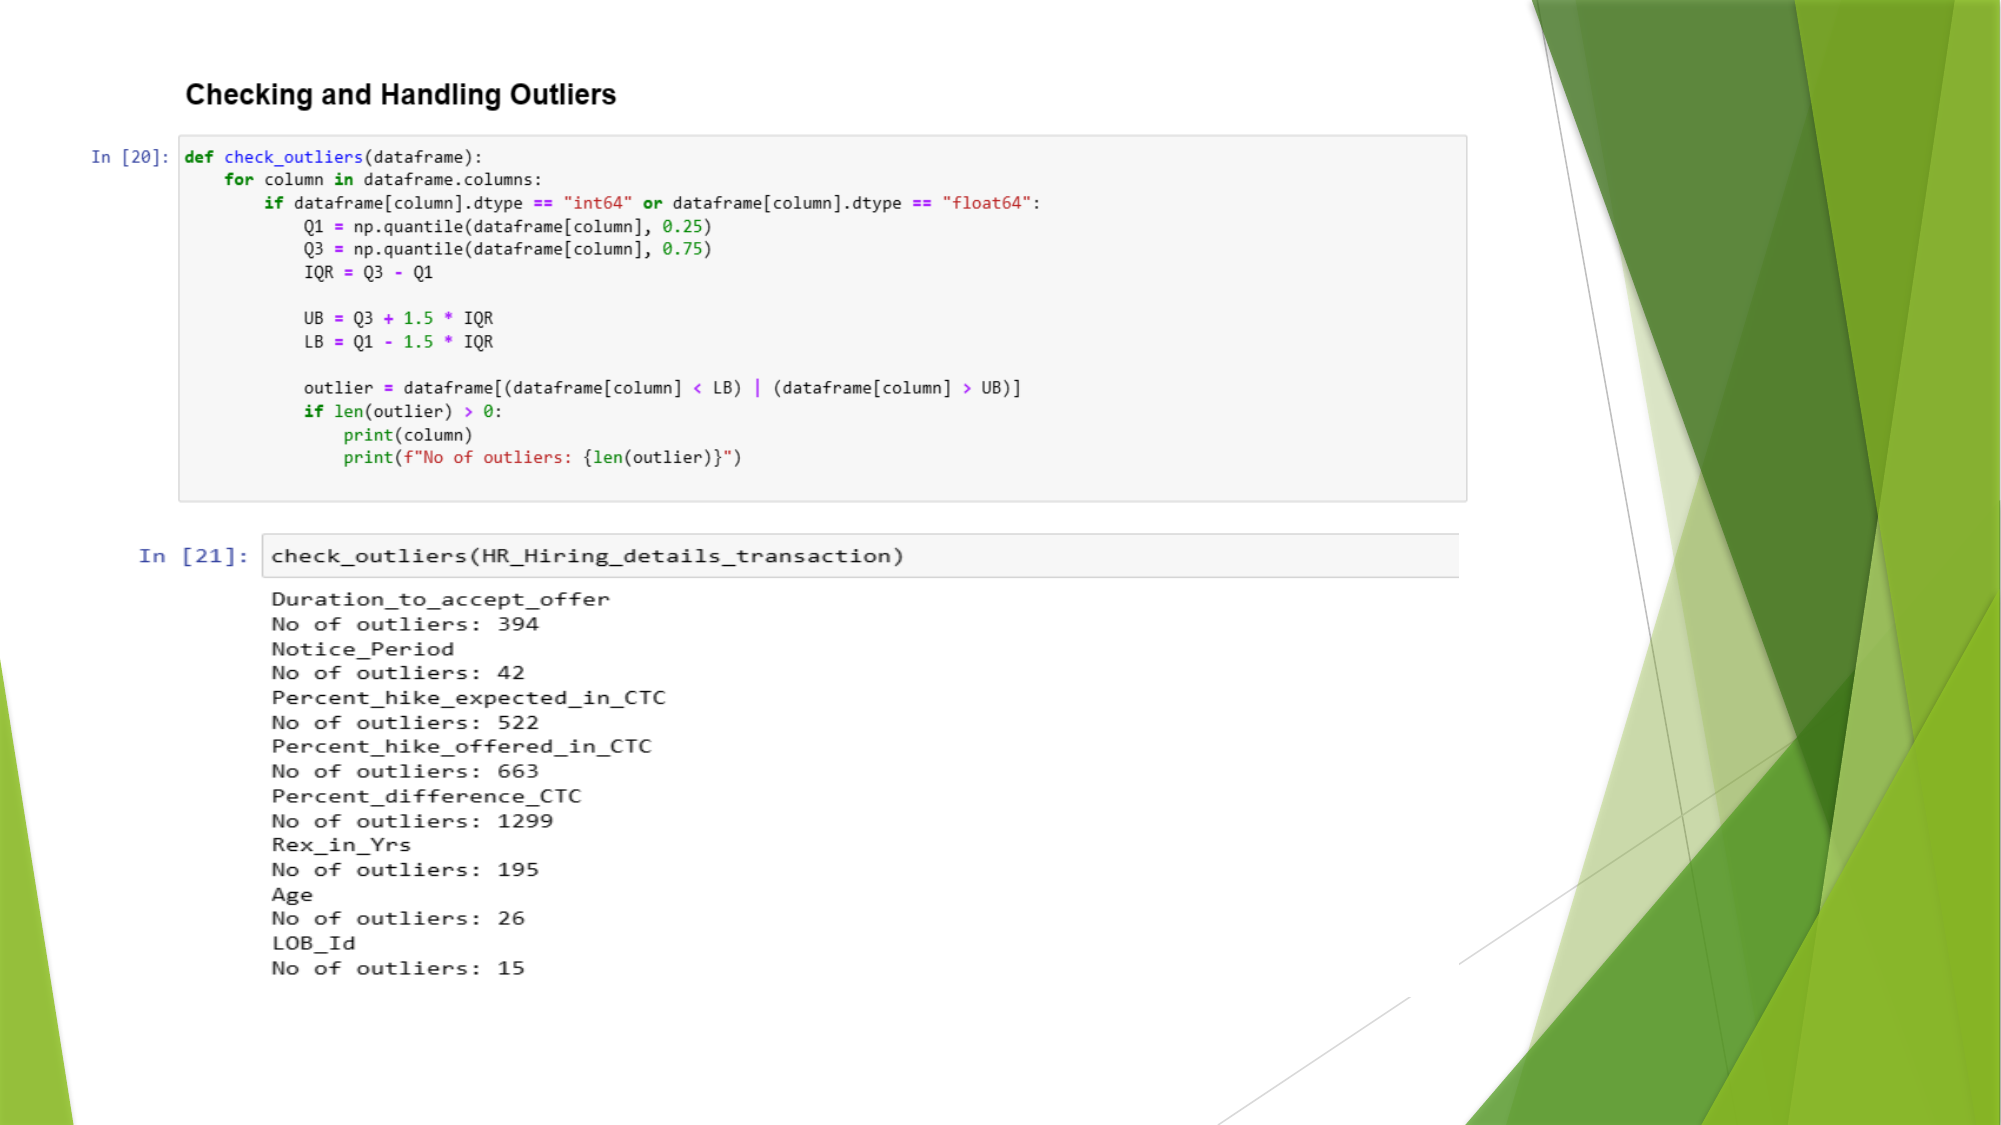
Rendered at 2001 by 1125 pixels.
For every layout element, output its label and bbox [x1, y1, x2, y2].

picture [112, 522, 1460, 998]
picture [55, 44, 1485, 510]
